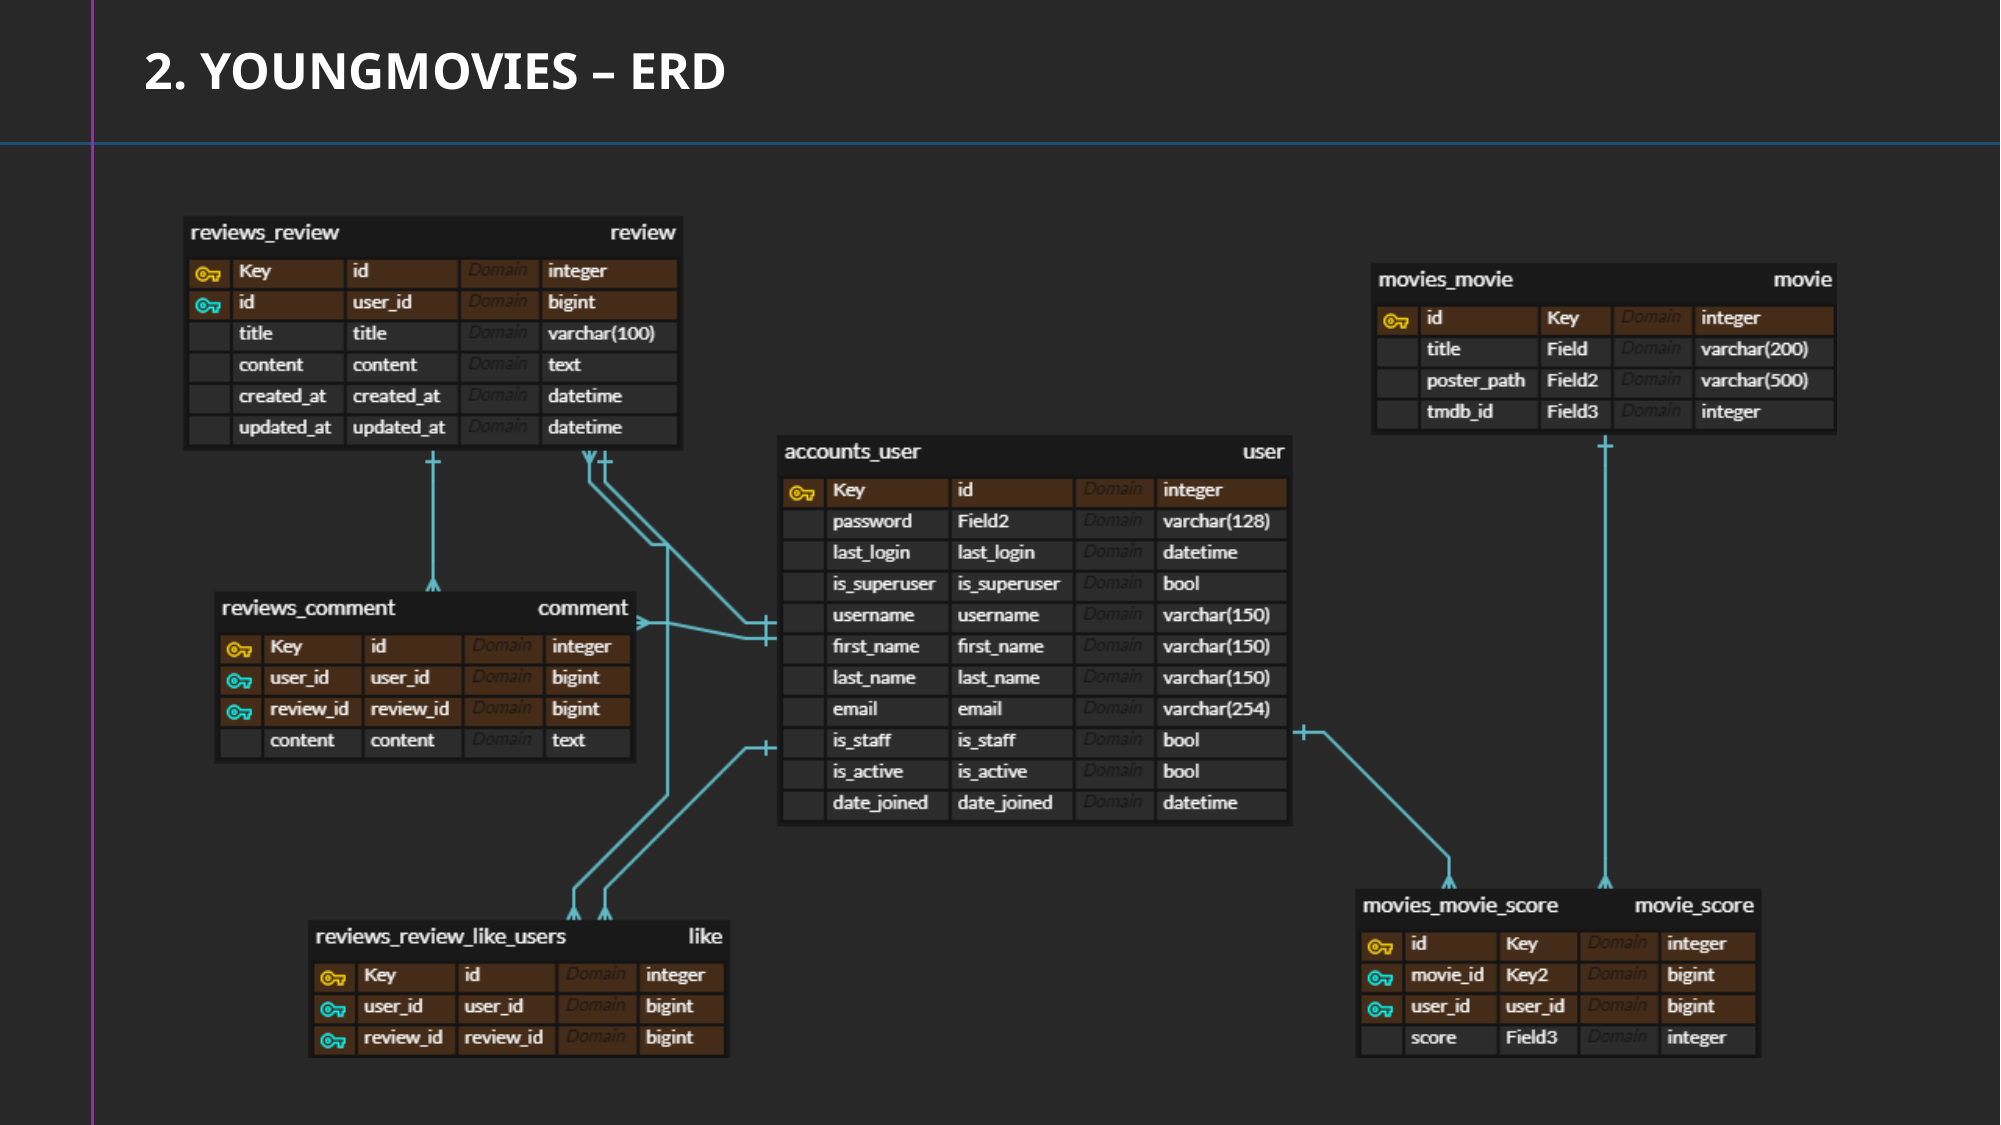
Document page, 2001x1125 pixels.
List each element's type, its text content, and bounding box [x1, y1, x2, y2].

text_box [94, 0, 2000, 142]
text_box [0, 145, 91, 1125]
picture [163, 196, 1837, 1058]
text_box 2. YOUNGMOVIES – ERD [129, 32, 1322, 107]
text_box [94, 145, 2000, 1125]
text_box [0, 0, 91, 142]
